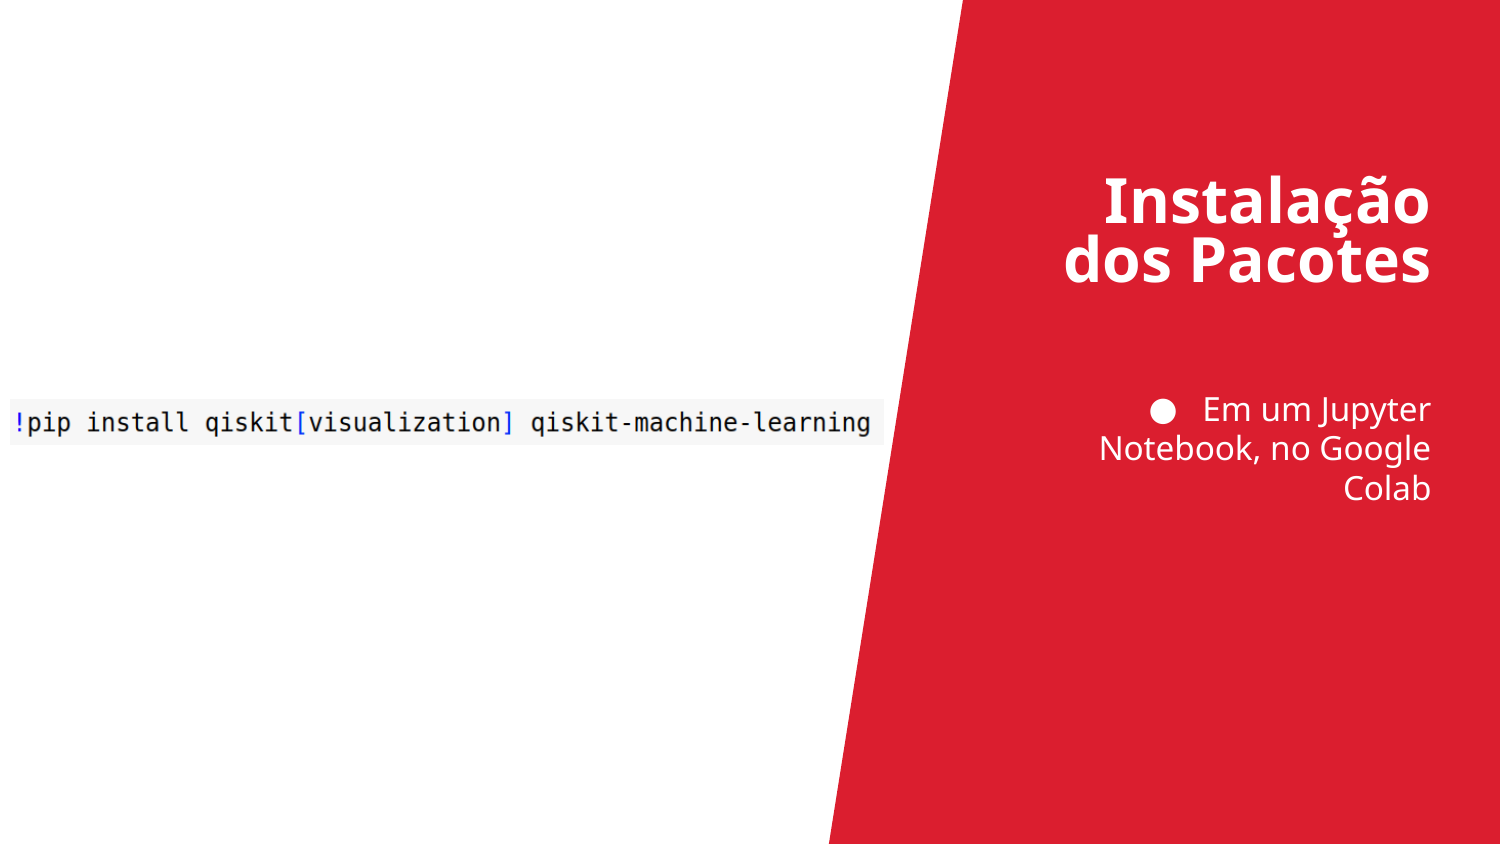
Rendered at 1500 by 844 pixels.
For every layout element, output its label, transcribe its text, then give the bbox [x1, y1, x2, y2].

text_box [828, 0, 1500, 844]
text_box Em um Jupyter Notebook, no Google Colab [951, 380, 1447, 590]
picture [10, 399, 885, 445]
text_box Instalação dos Pacotes [963, 144, 1447, 326]
